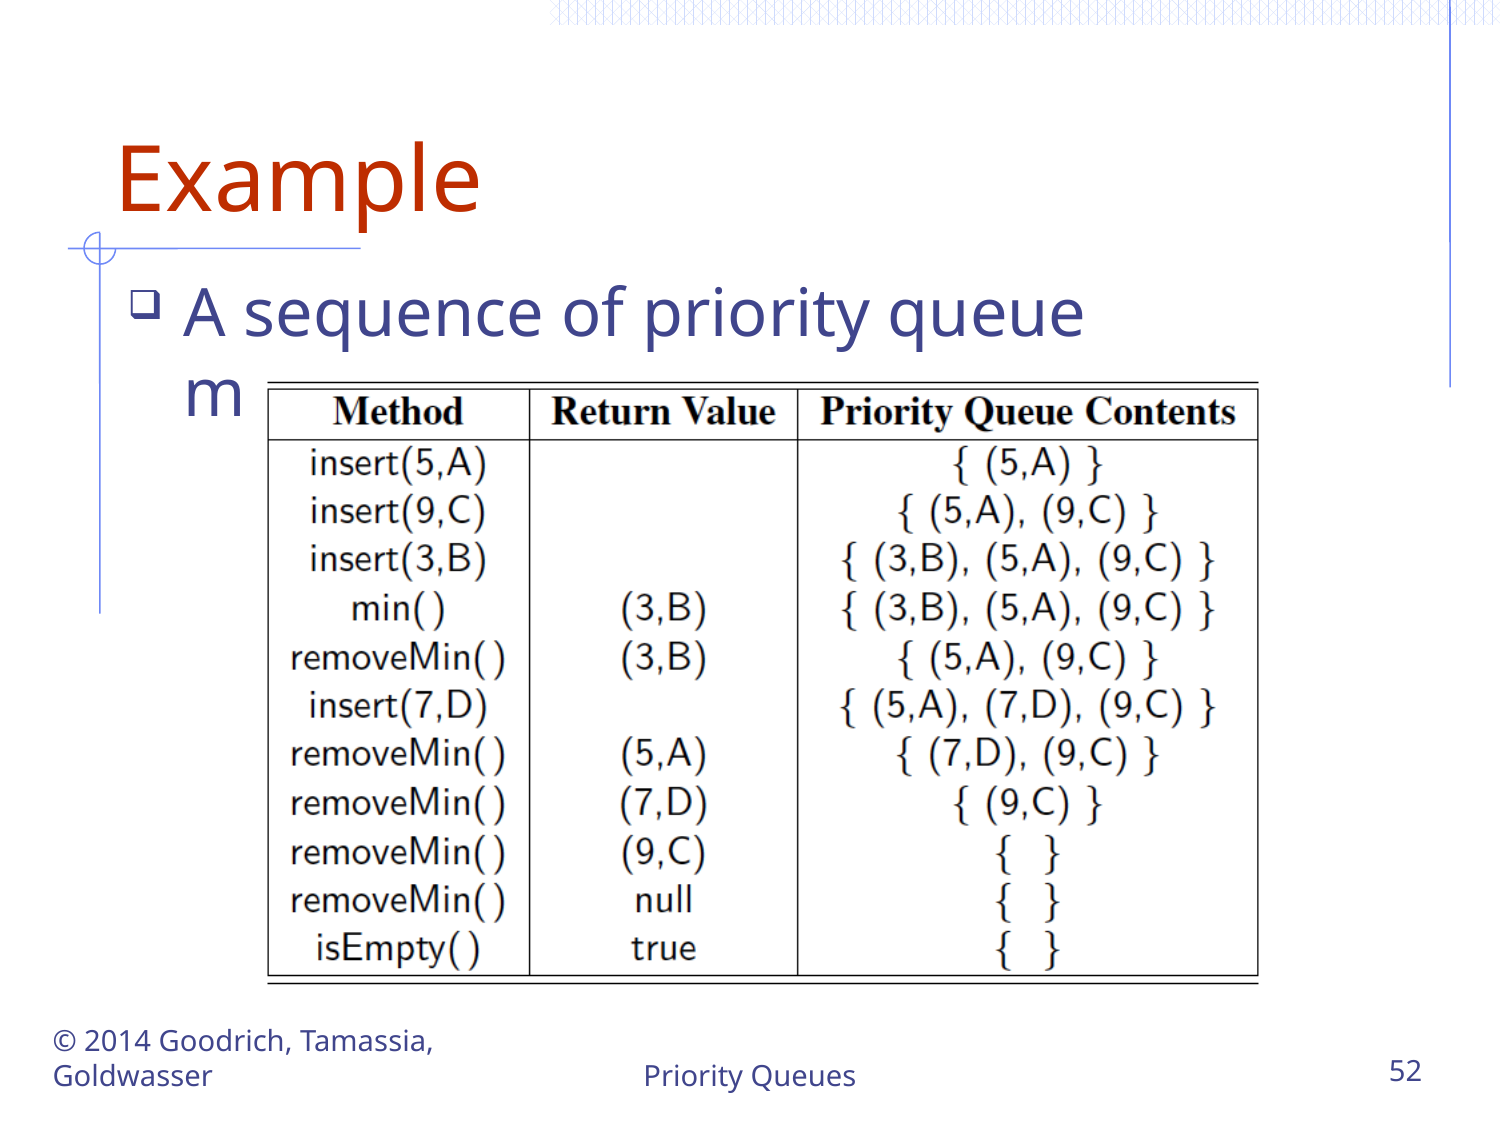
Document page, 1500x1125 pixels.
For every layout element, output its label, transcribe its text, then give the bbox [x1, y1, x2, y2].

footer Priority Queues [512, 1024, 988, 1101]
title Example [99, 50, 1413, 238]
slide_number 52 [1124, 1024, 1438, 1101]
slide_number © 2014 Goodrich, Tamassia, Goldwasser [37, 1024, 512, 1101]
picture [249, 362, 1288, 1000]
list A sequence of priority queue methods: [112, 262, 1388, 963]
